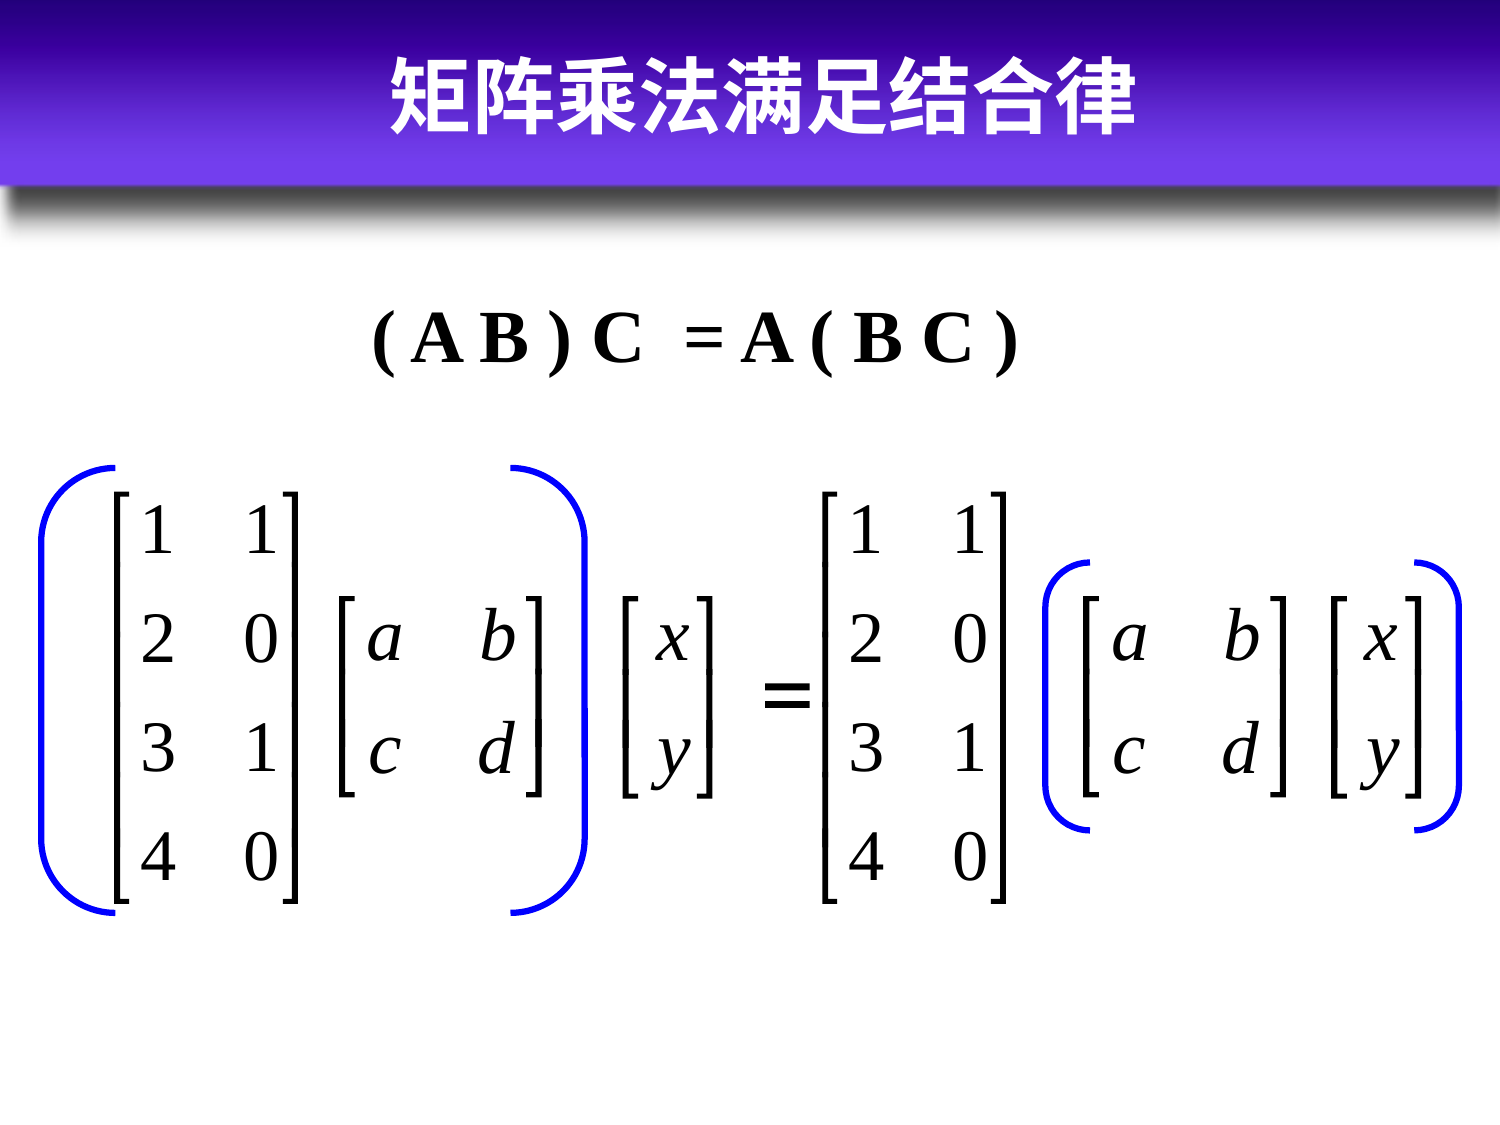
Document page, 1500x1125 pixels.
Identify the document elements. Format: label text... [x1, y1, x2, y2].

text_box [1316, 585, 1449, 809]
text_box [608, 585, 740, 809]
list 推论: 左乘列满秩的矩阵, 矩阵的秩不变； 右乘行满秩的矩阵, 矩阵的秩不变； 左乘、右乘满秩矩阵, 矩阵的秩不变. [1065, 588, 1450, 816]
list ( A B ) C = A ( B C ) [75, 287, 1425, 1005]
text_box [749, 479, 1031, 916]
text_box [41, 467, 585, 913]
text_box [324, 585, 567, 808]
text_box [1045, 562, 1459, 831]
list 这里 n = A 的列数 = B 的行数。 [605, 482, 1034, 922]
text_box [99, 479, 324, 916]
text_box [1068, 585, 1311, 808]
picture [0, 0, 1500, 280]
